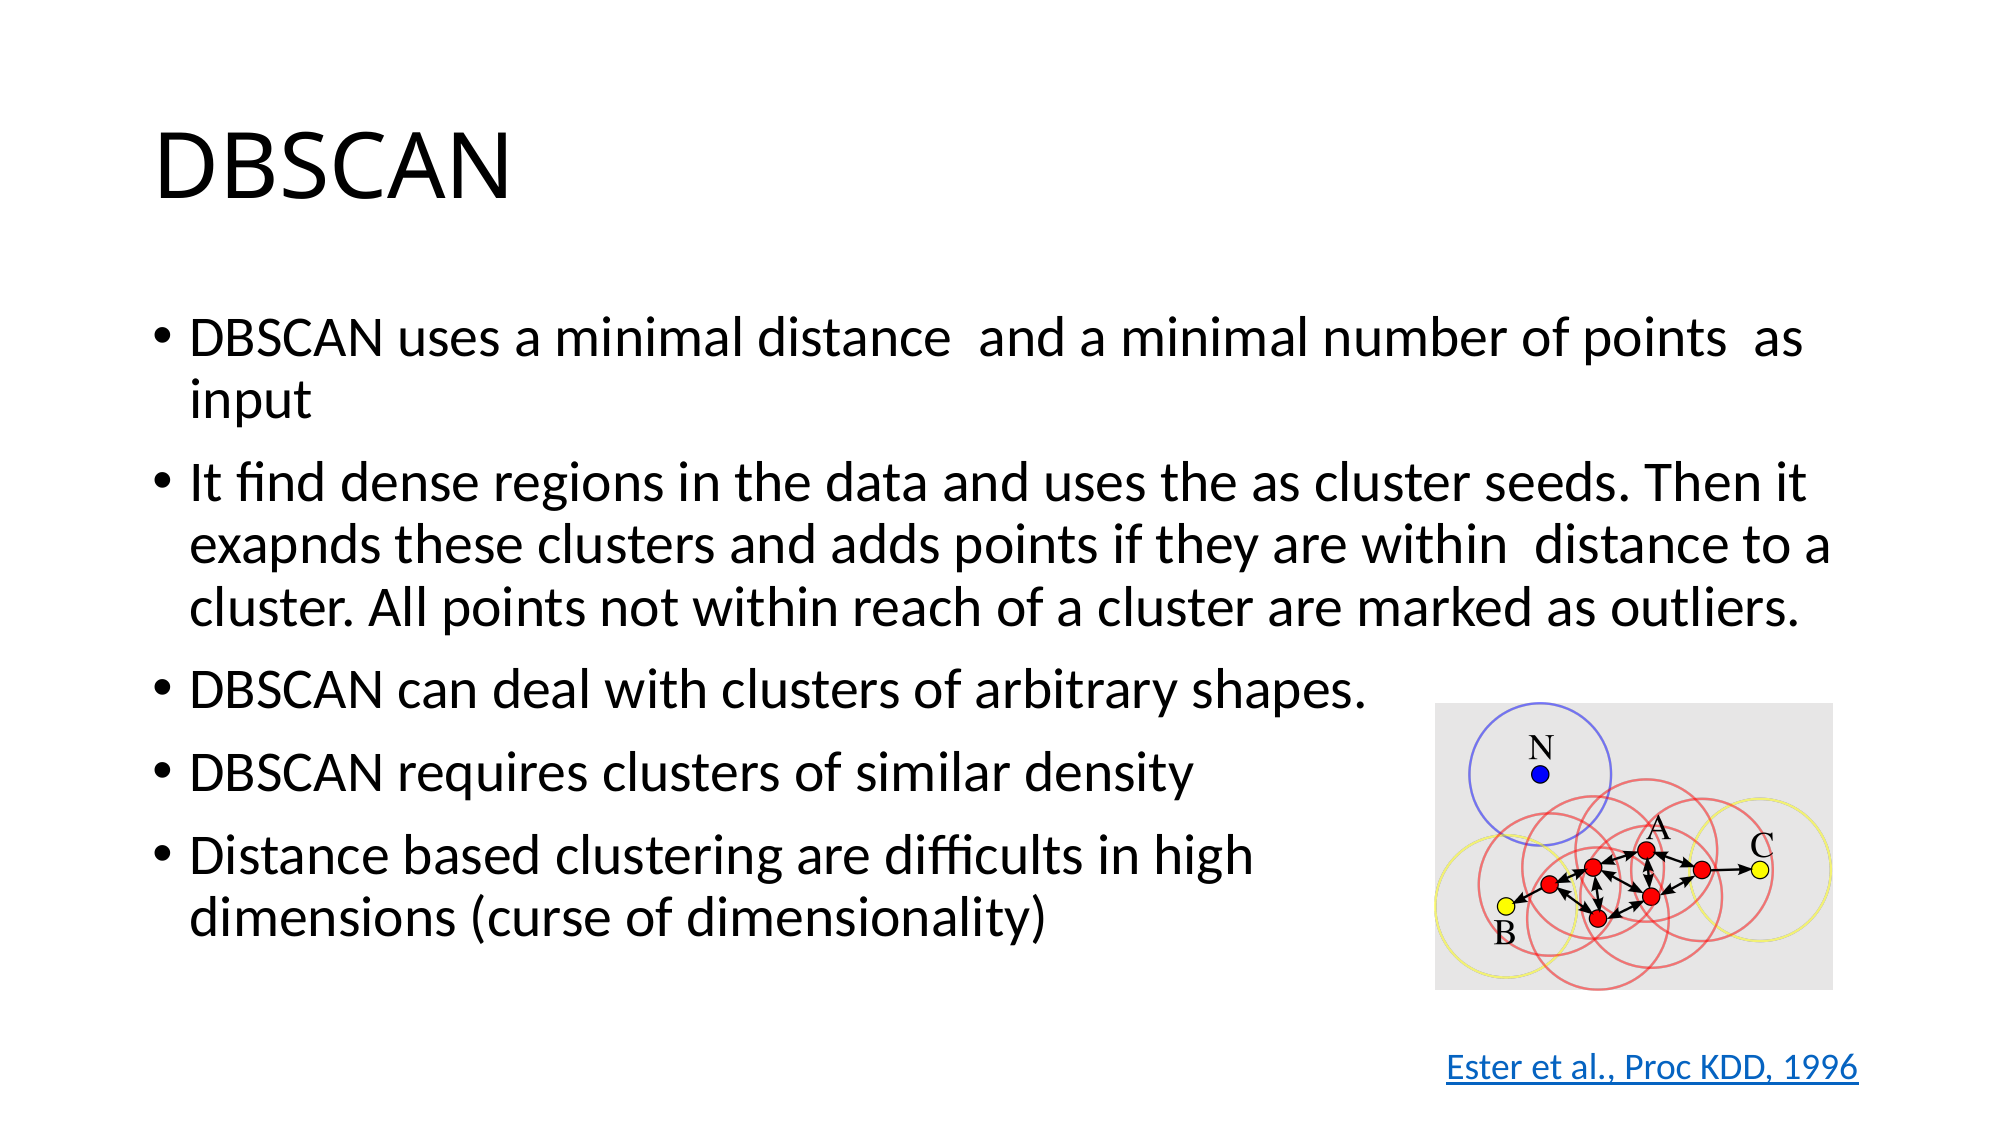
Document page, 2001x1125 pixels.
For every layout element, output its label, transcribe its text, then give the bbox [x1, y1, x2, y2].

picture [1434, 702, 1833, 991]
title DBSCAN [137, 59, 1863, 278]
text_box Ester et al., Proc KDD, 1996 [1423, 1034, 1874, 1095]
